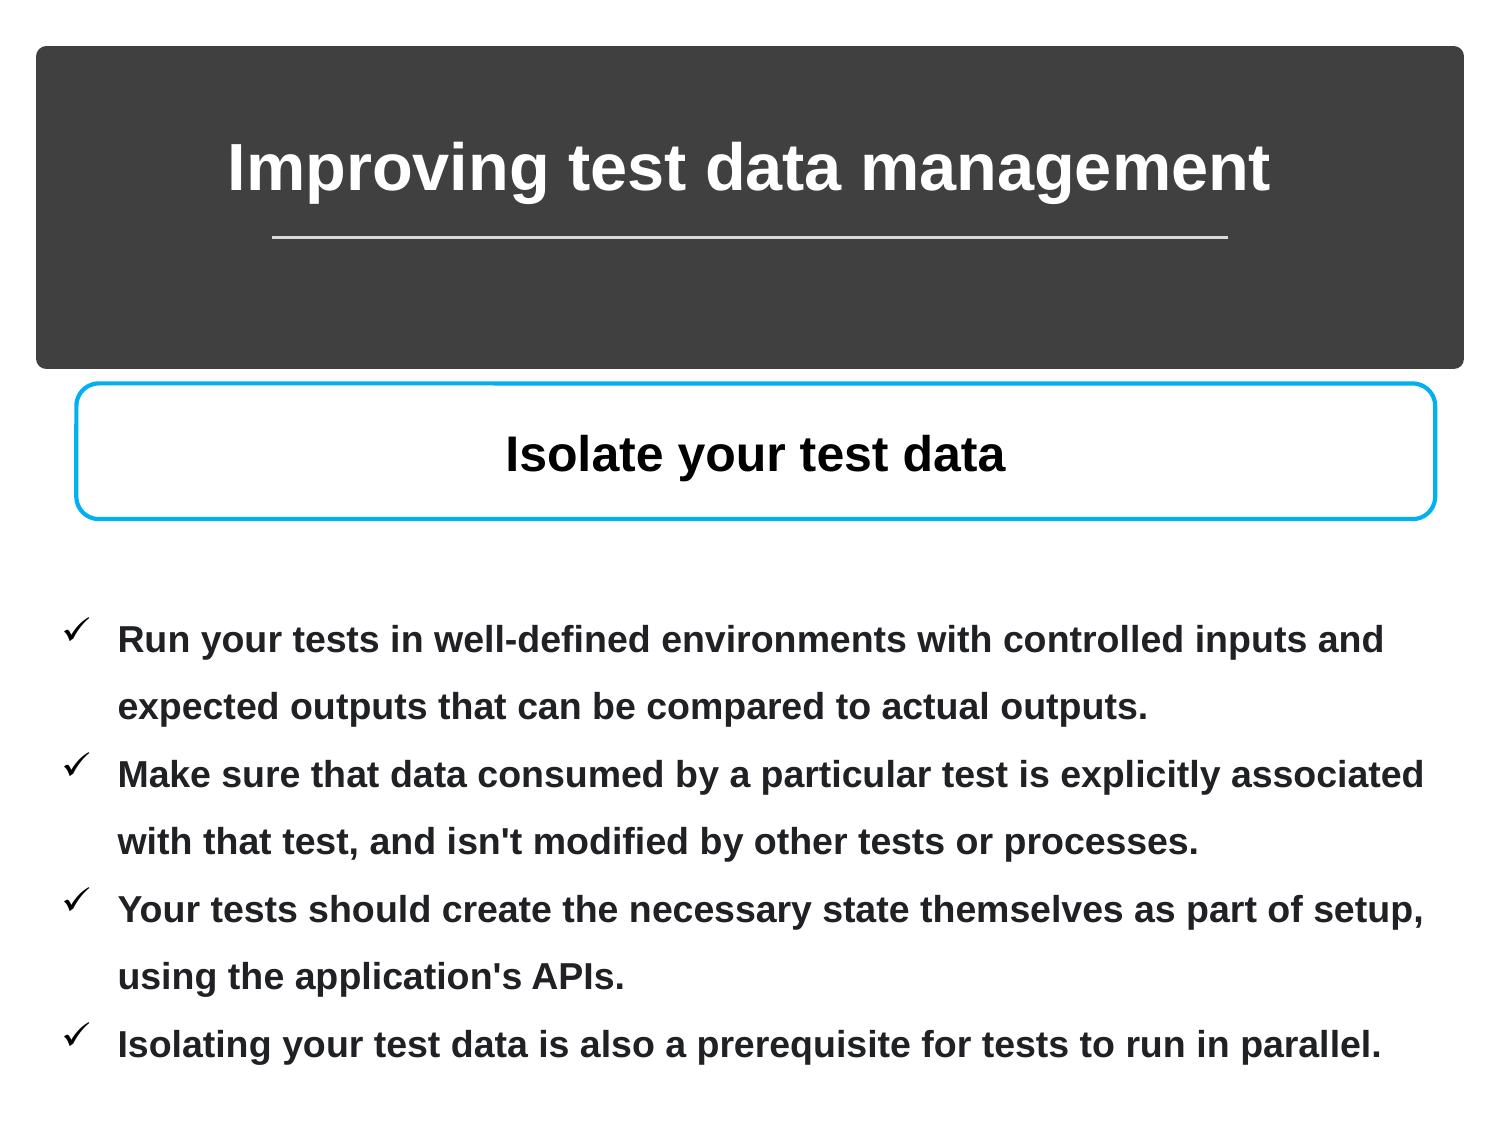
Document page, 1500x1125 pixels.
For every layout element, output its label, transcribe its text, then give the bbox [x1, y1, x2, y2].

text_box Run your tests in well-defined environments with controlled inputs and expected outputs that can be compared to actual outputs. Make sure that data consumed by a particular test is explicitly associated with that test, and isn't modified by other tests or processes. Your tests should create the necessary state themselves as part of setup, using the application's APIs. Isolating your test data is also a prerequisite for tests to run in parallel. [46, 584, 1454, 1073]
text_box Isolate your test data [74, 381, 1438, 522]
title Improving test data management [64, 80, 1436, 213]
text_box [44, 54, 1456, 361]
